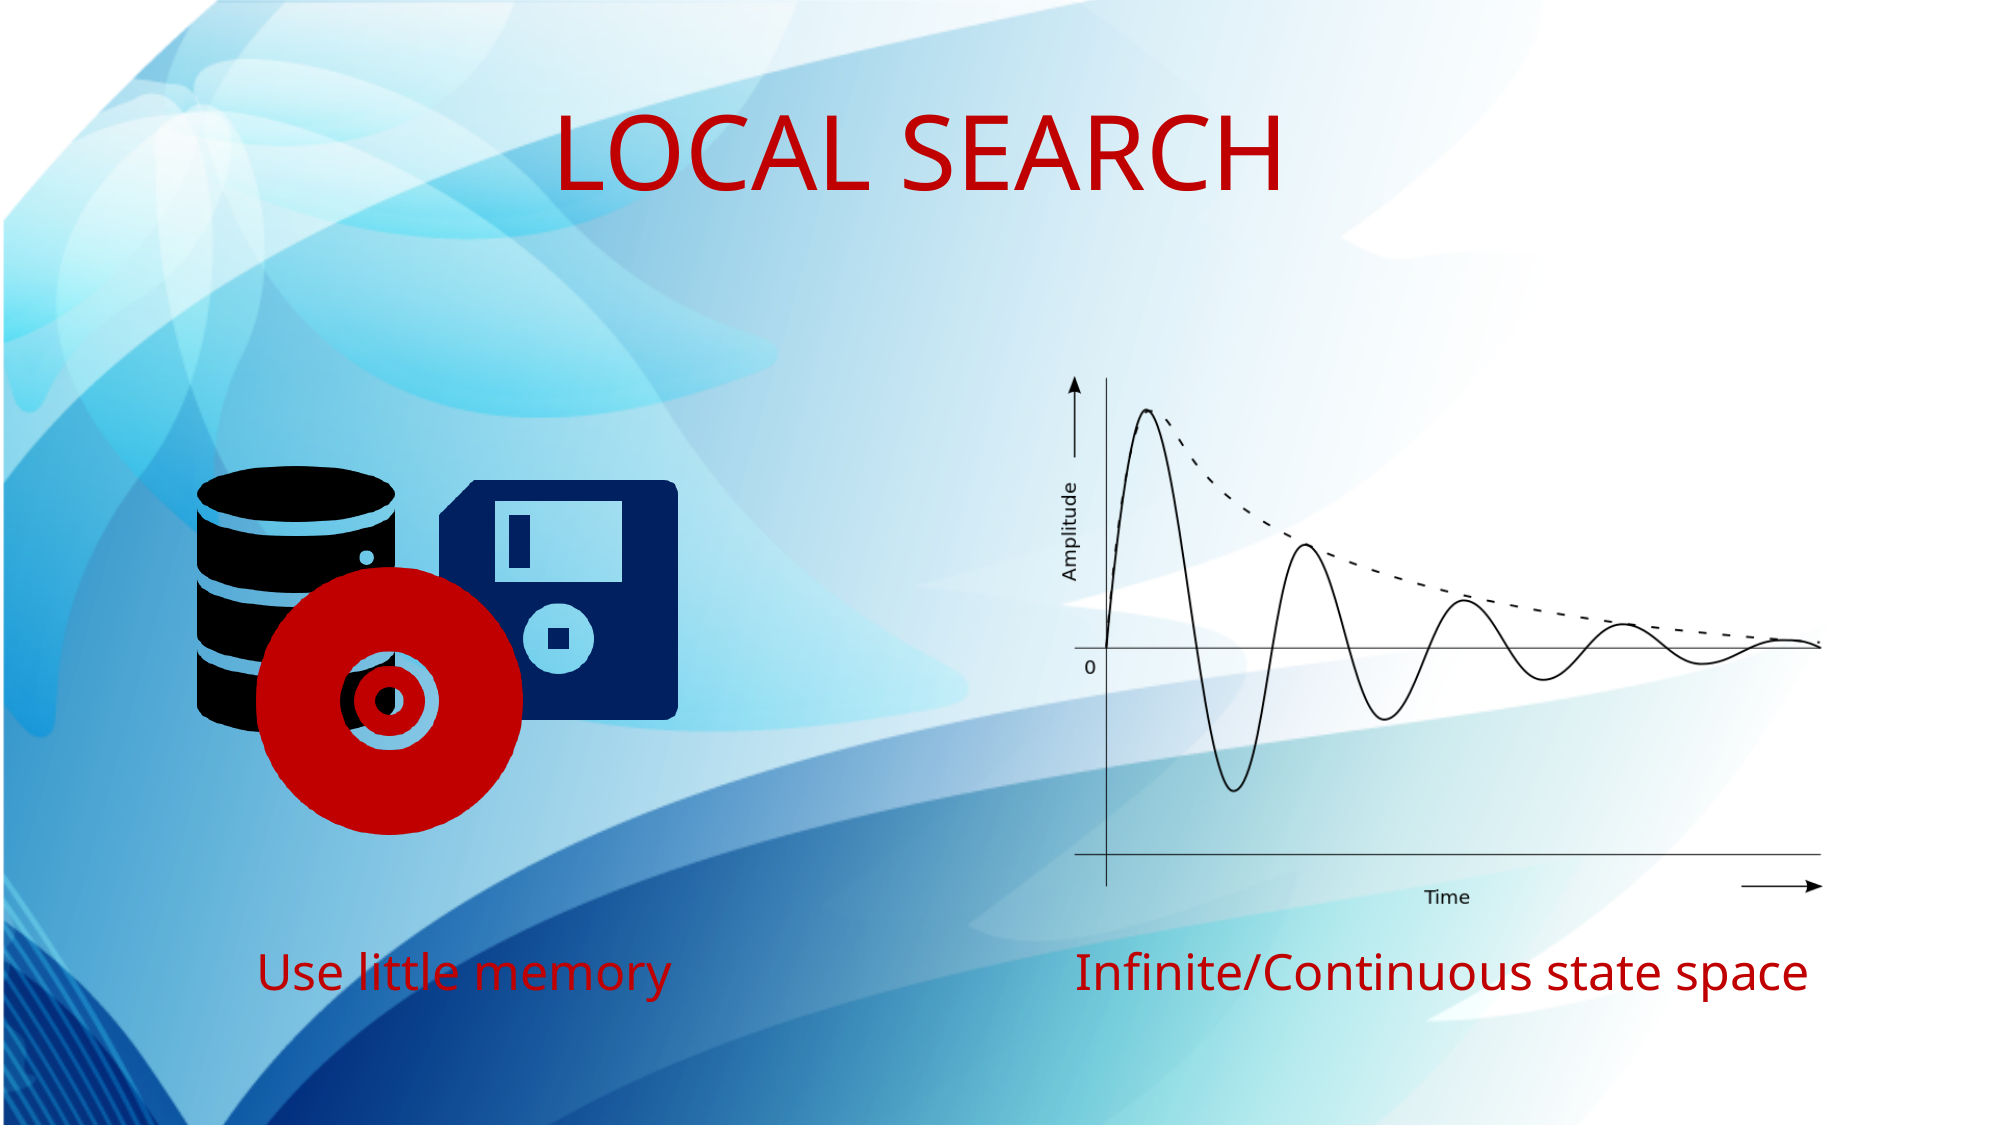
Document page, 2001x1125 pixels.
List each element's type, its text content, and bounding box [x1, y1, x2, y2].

picture [0, 0, 2001, 1125]
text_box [91, 430, 838, 1010]
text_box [985, 343, 1901, 1010]
text_box LOCAL SEARCH [290, 78, 1552, 219]
